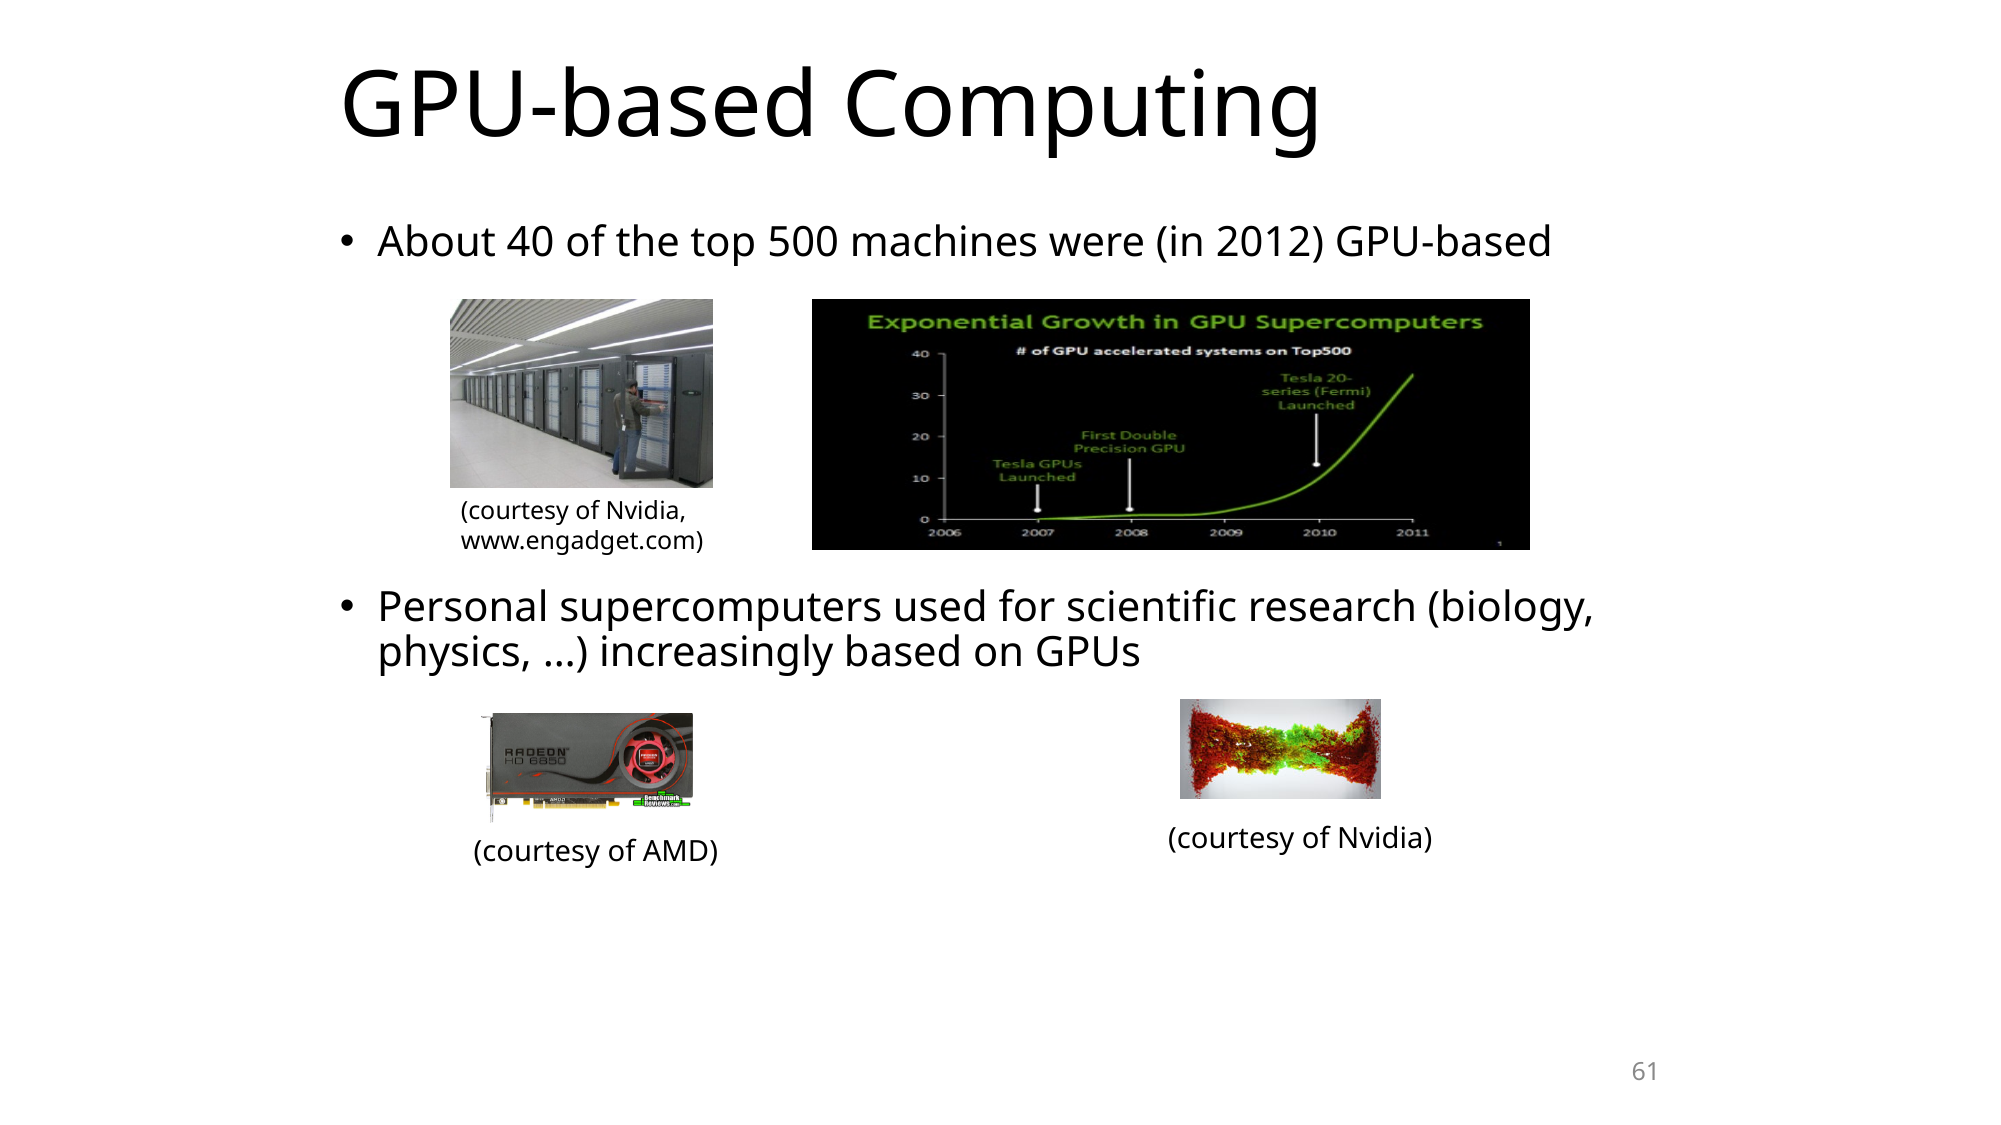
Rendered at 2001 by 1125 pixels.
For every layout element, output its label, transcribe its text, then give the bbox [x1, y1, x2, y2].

text_box (courtesy of AMD) [458, 824, 733, 875]
picture [480, 712, 693, 823]
title GPU-based Computing [324, 12, 1675, 200]
picture [449, 299, 713, 488]
text_box (courtesy of Nvidia) [1153, 812, 1448, 863]
text_box (courtesy of Nvidia, www.engadget.com) [445, 487, 719, 563]
text_box 61 [1325, 1042, 1675, 1103]
picture [812, 299, 1530, 550]
picture [1180, 699, 1381, 799]
list About 40 of the top 500 machines were (in 2012) GPU-based Personal supercomputers used for scientific research (biology, physics, …) increasingly based on GPUs [324, 212, 1675, 738]
